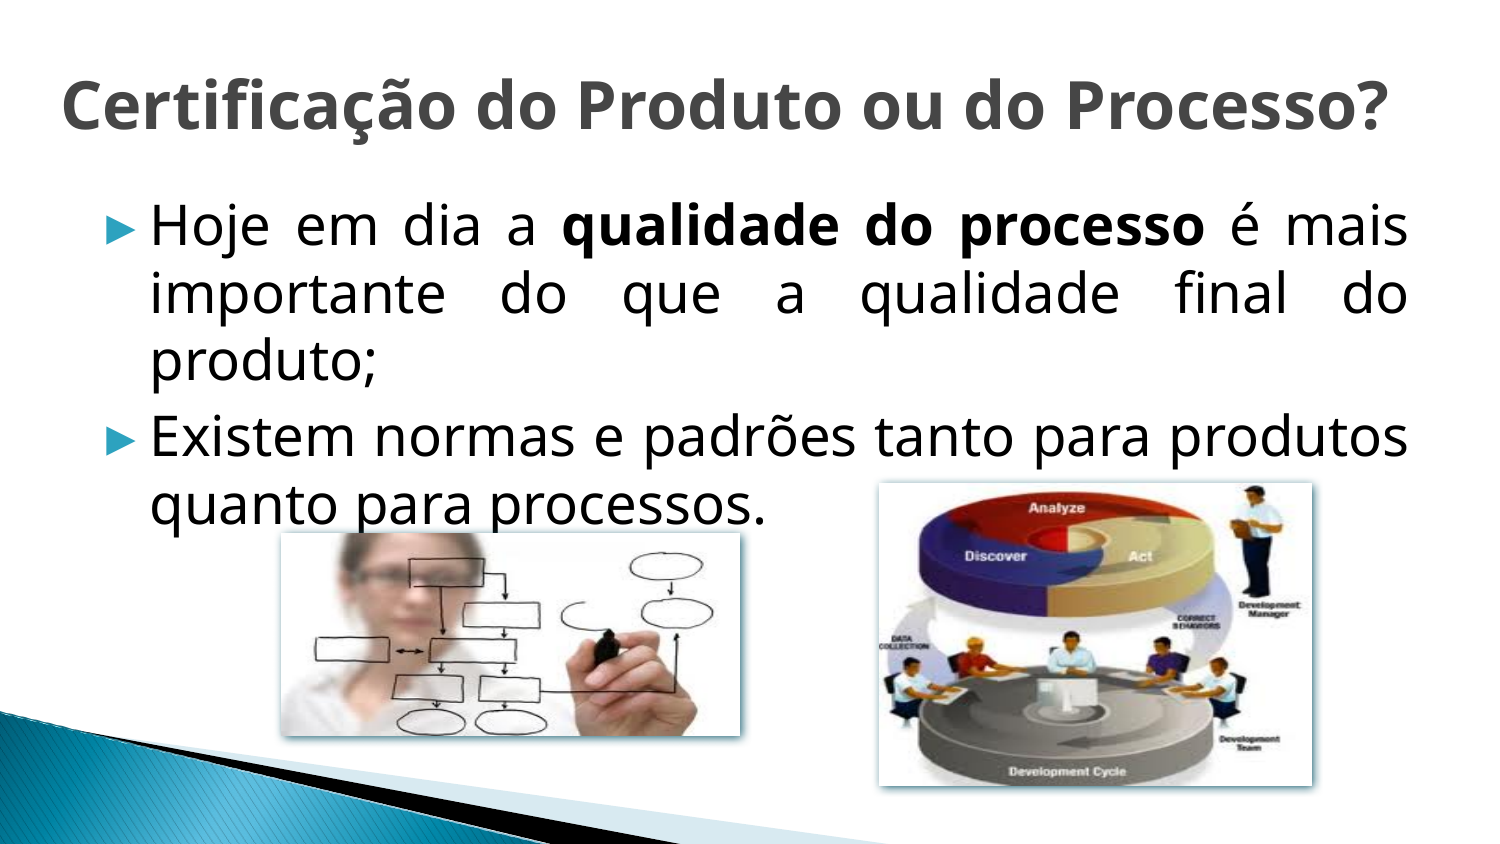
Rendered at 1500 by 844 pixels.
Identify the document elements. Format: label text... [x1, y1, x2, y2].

text_box Certificação do Produto ou do Processo? [45, 32, 1500, 173]
picture [0, 533, 740, 844]
picture [879, 483, 1312, 786]
list Hoje em dia a qualidade do processo é mais importante do que a qualidade final do produto; Existem normas e padrões tanto para produtos quanto para processos. [75, 182, 1425, 467]
